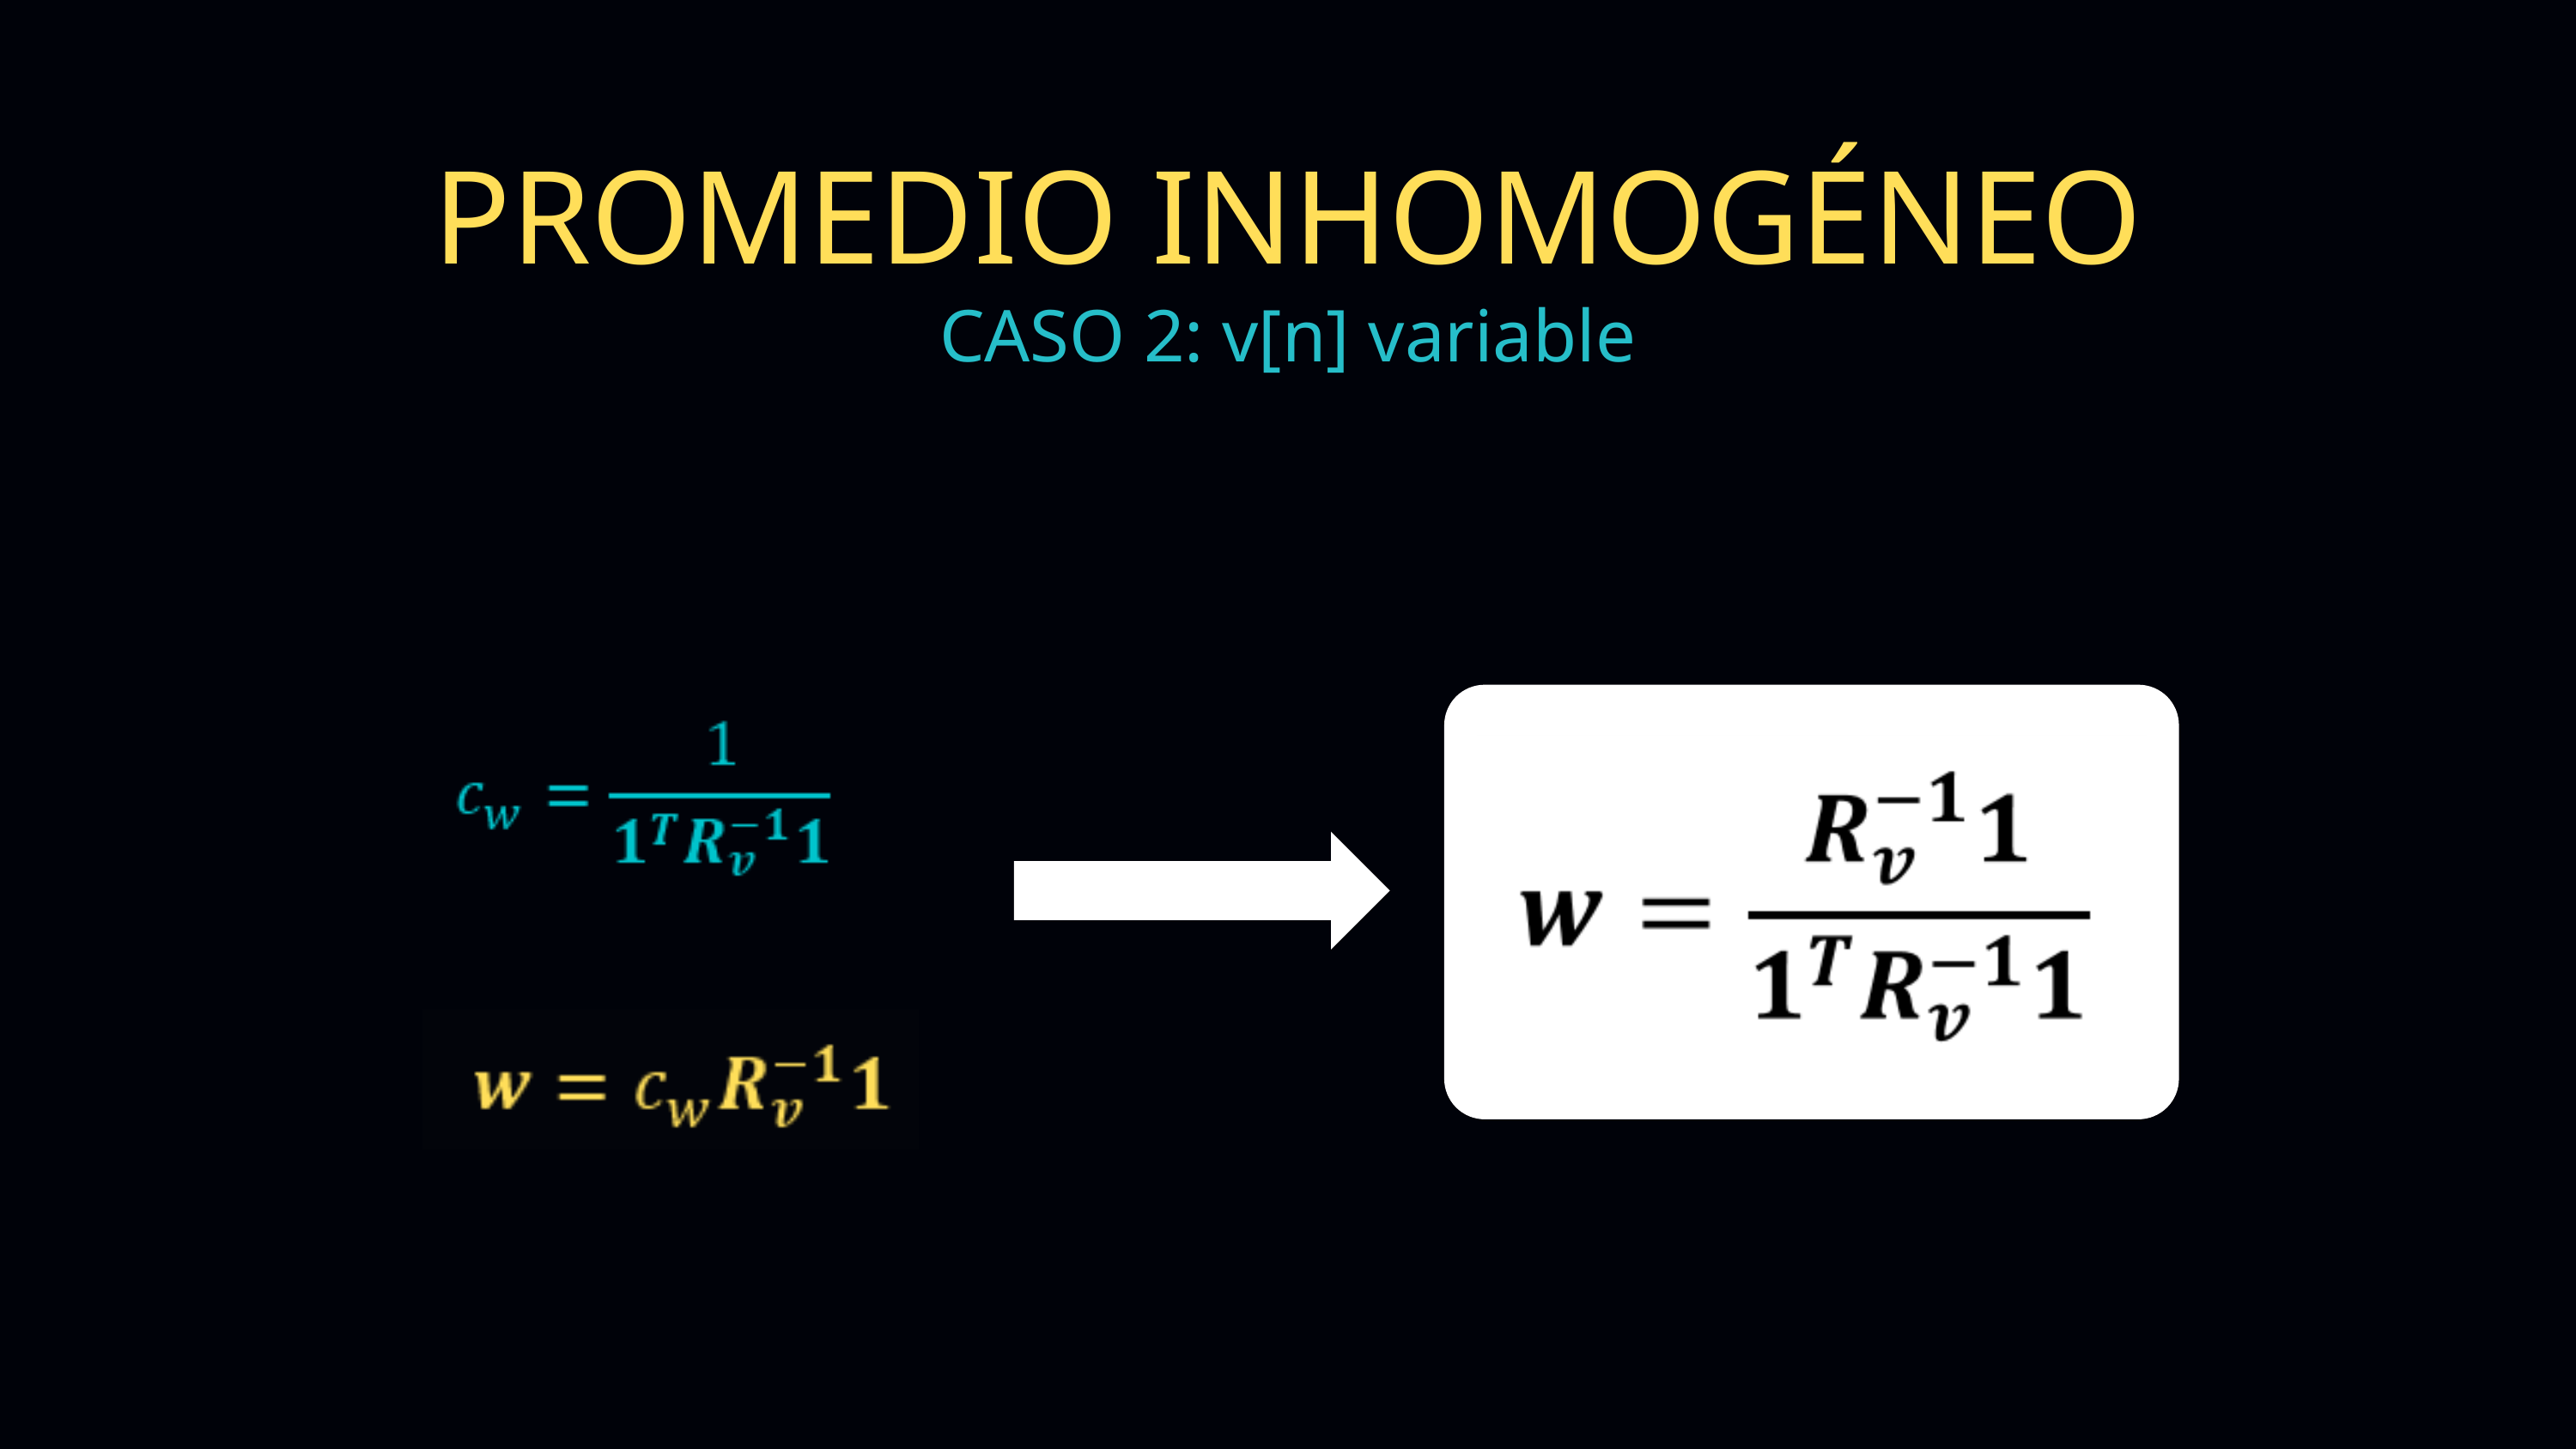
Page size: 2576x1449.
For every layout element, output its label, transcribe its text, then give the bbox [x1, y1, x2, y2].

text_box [1443, 684, 2179, 1120]
text_box [422, 1009, 919, 1149]
text_box [380, 670, 919, 902]
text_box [1013, 831, 1390, 950]
text_box PROMEDIO INHOMOGÉNEO CASO 2: v[n] variable [144, 135, 2432, 376]
